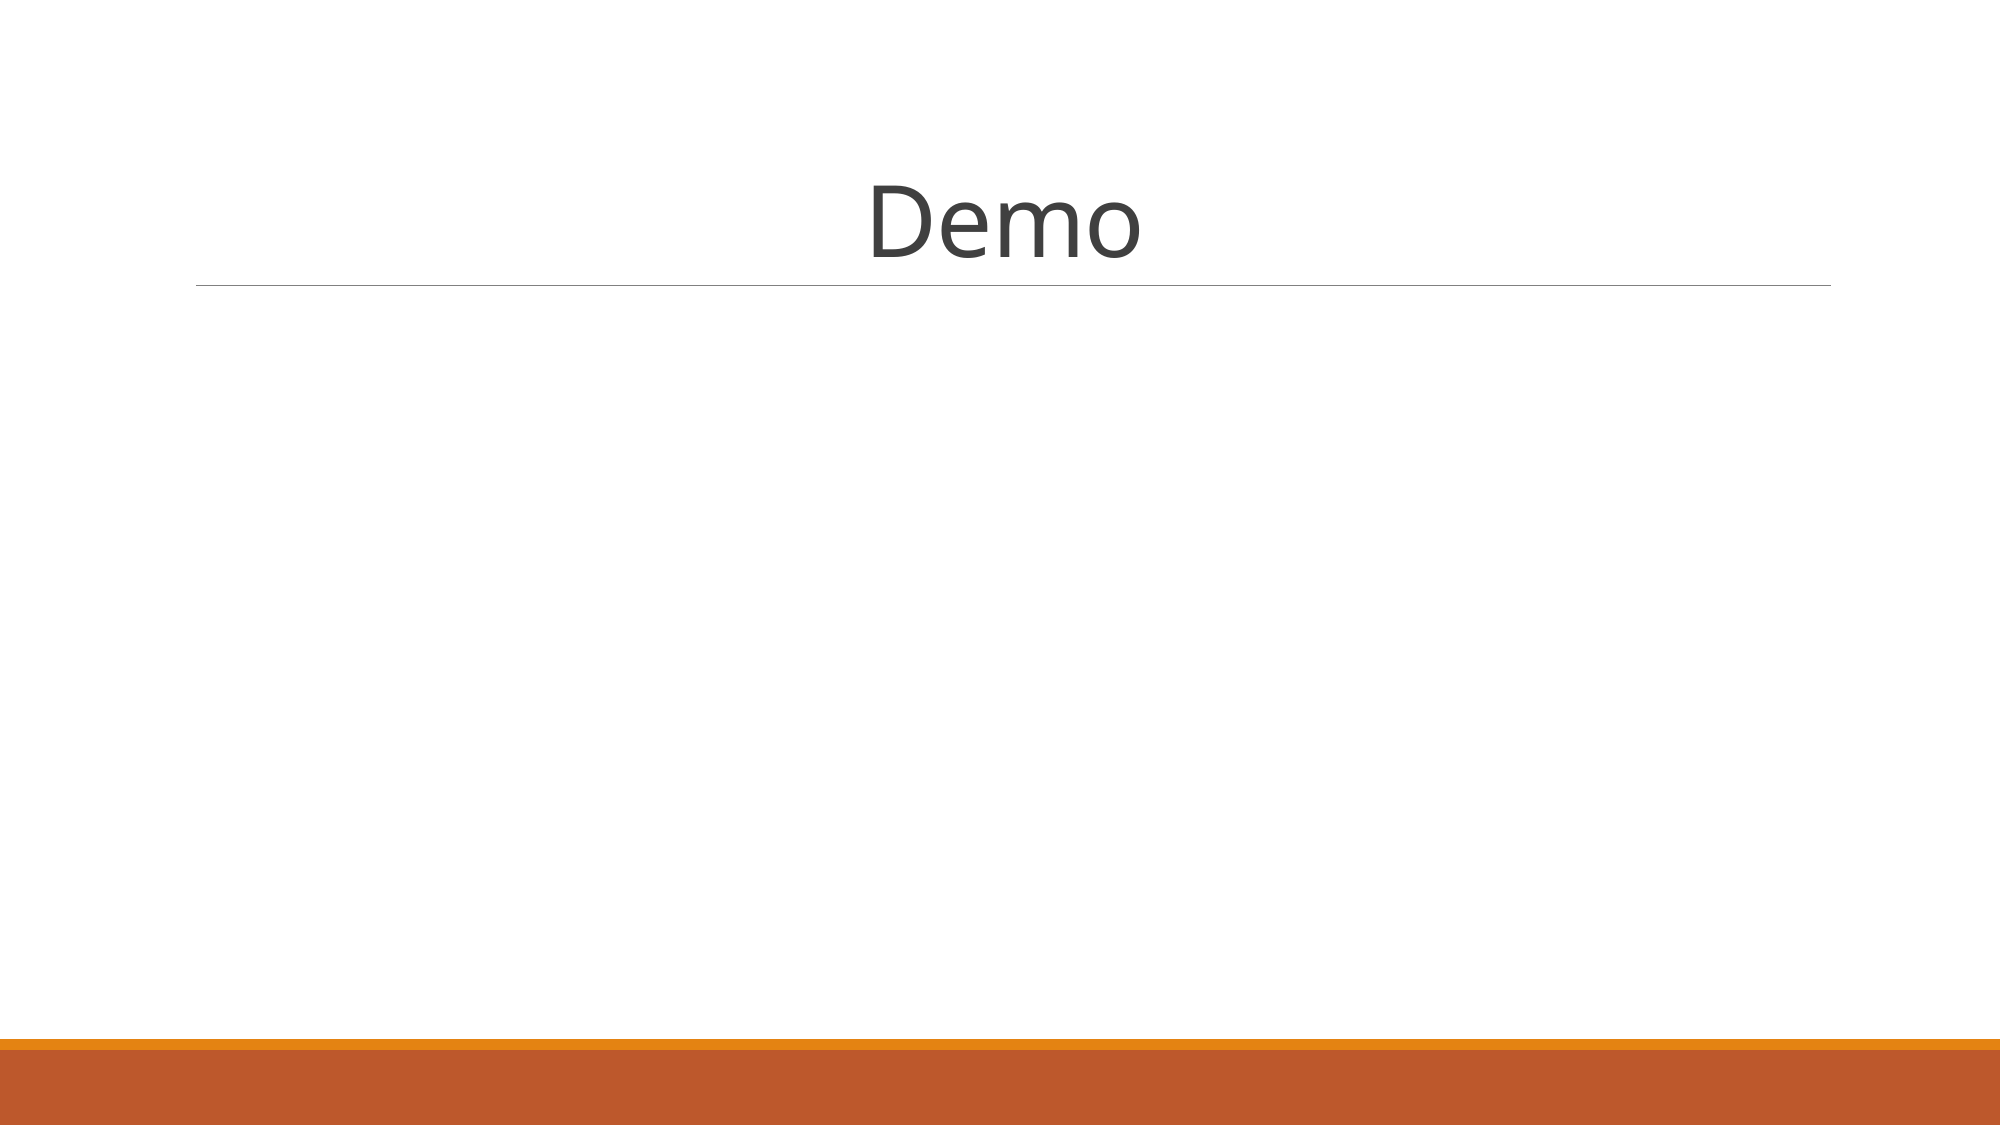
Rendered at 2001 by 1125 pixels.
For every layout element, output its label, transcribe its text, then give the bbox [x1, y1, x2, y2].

title Demo [180, 47, 1830, 285]
